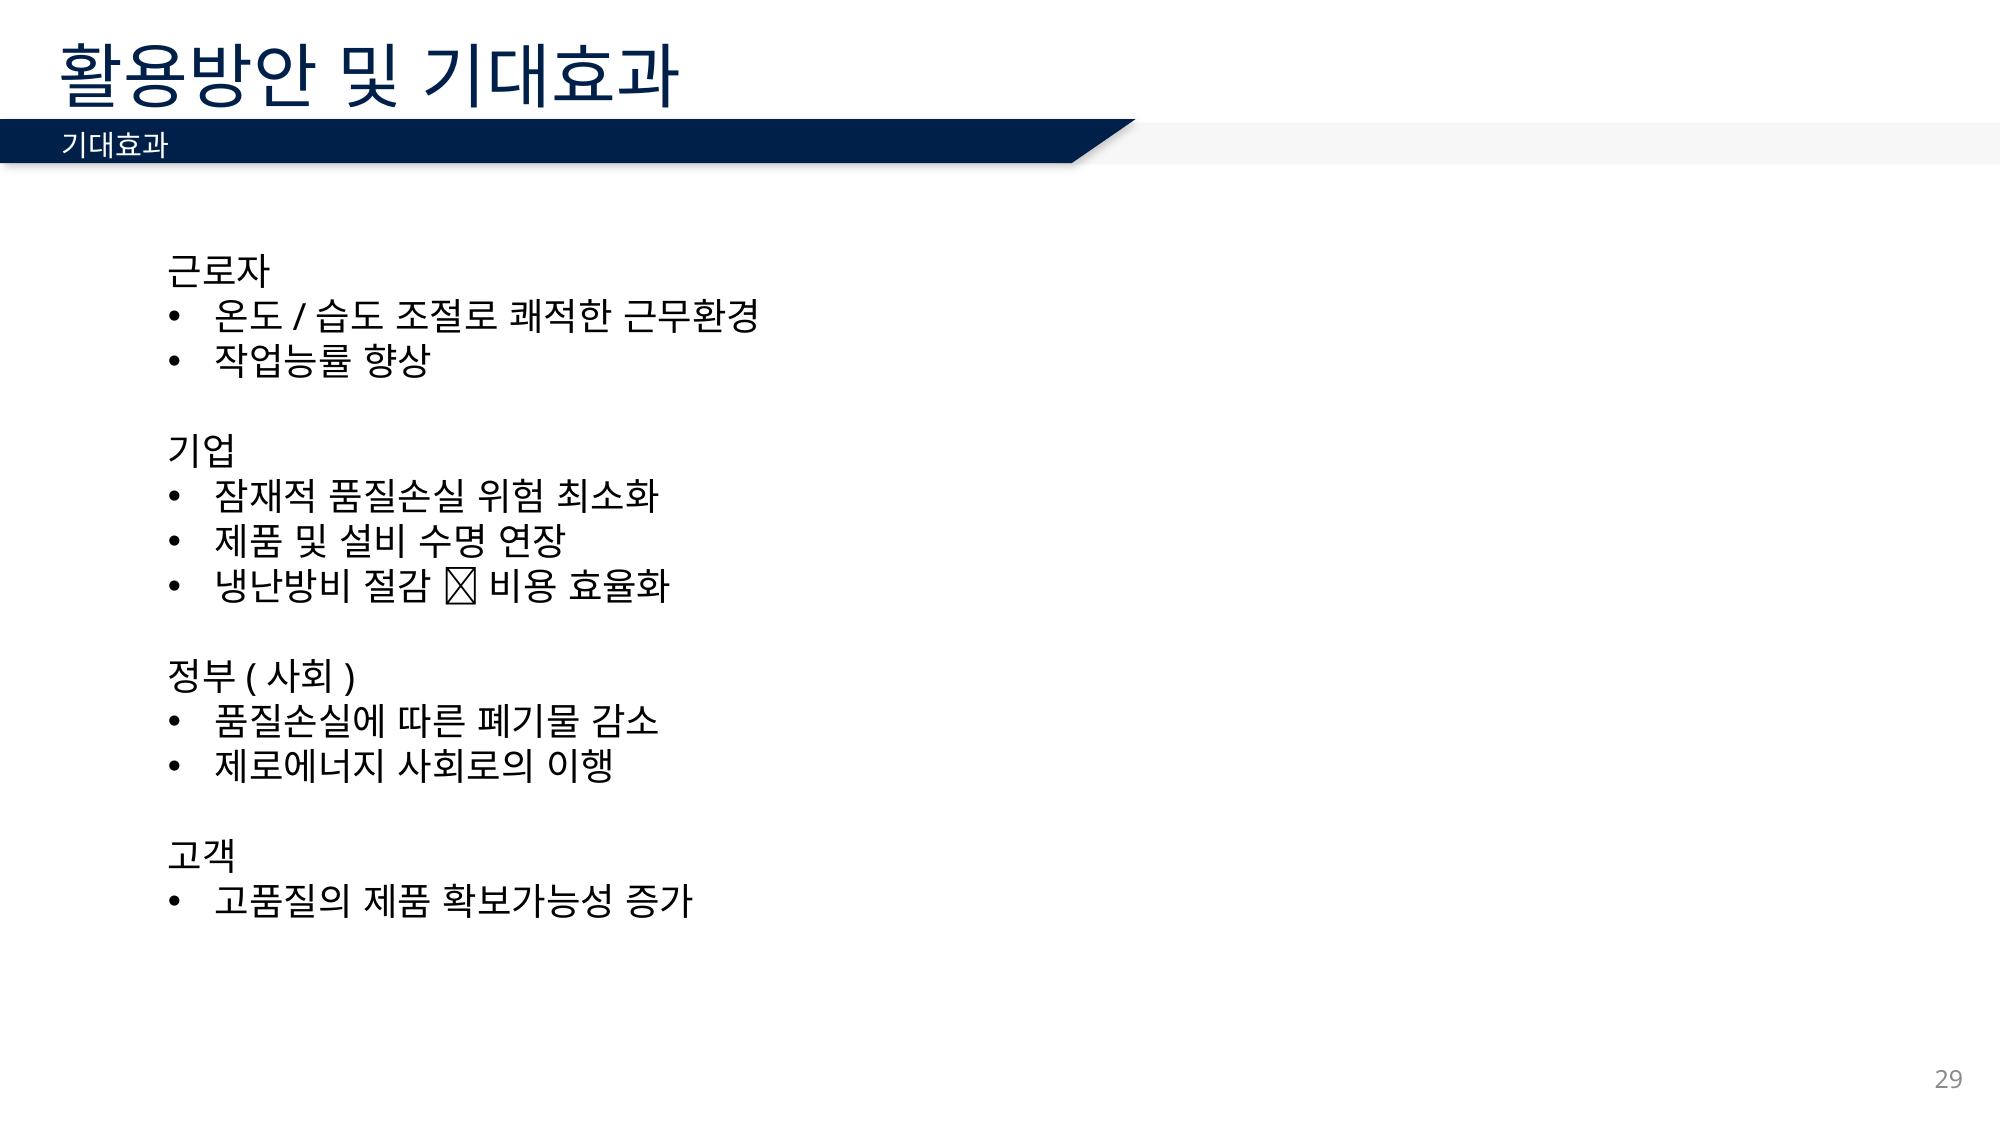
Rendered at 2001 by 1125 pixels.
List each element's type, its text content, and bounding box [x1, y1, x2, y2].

title 활용방안 및 기대효과 [44, 34, 1053, 126]
slide_number 29 [1884, 1050, 1978, 1111]
text_box 기대효과 [47, 119, 540, 170]
text_box 근로자 온도/습도 조절로 쾌적한 근무환경 작업능률 향상 기업 잠재적 품질손실 위험 최소화 제품 및 설비 수명 연장 냉난방비 절감  비용 효율화 정부(사회) 품질손실에 따른 폐기물 감소 제로에너지 사회로의 이행 고객 고품질의 제품 확보가능성 증가 [153, 240, 1757, 1021]
